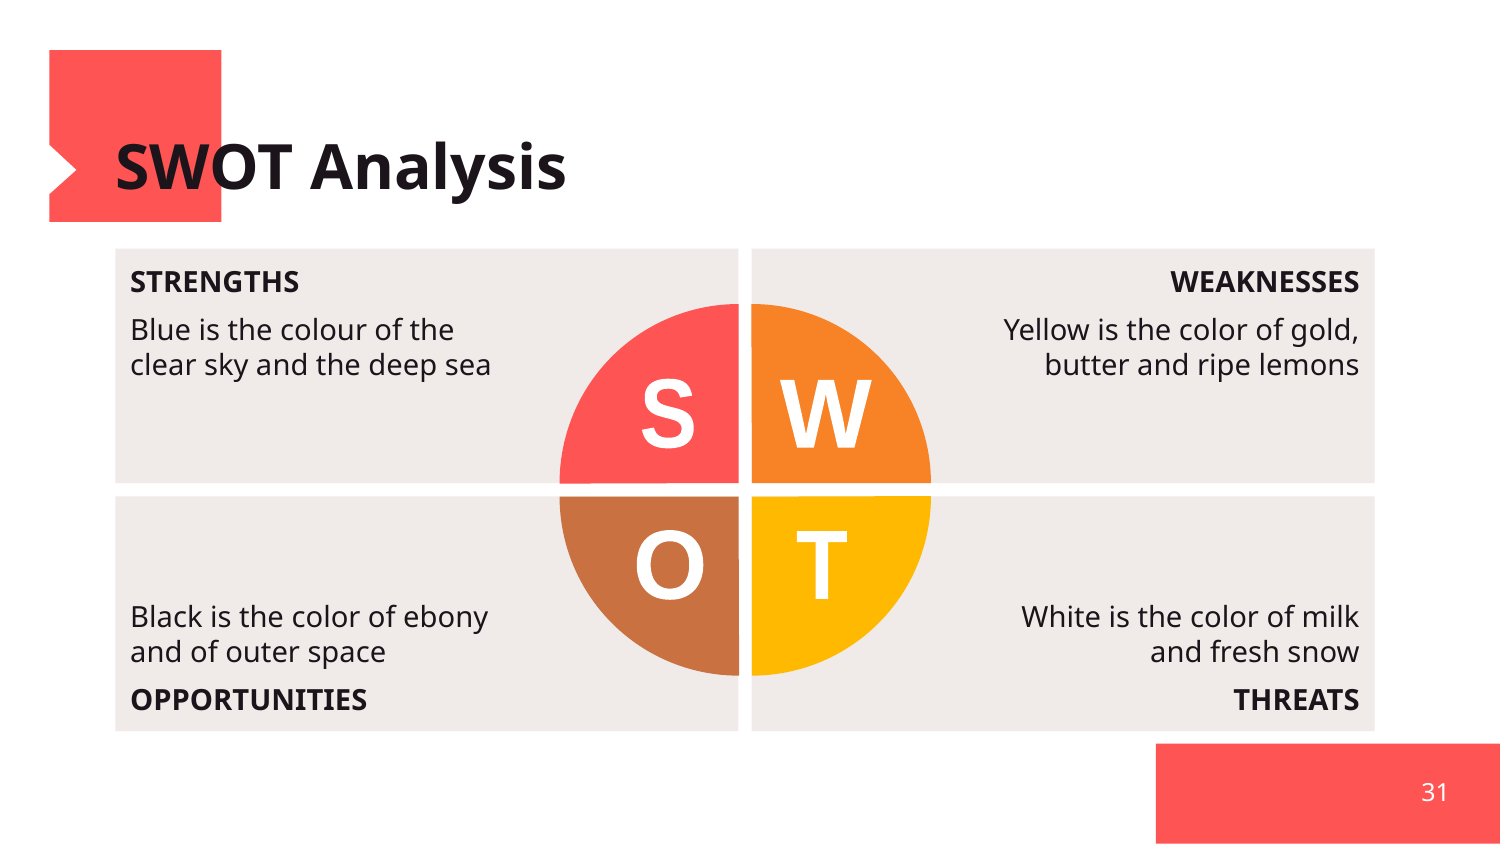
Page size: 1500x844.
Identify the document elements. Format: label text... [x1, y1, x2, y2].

text_box [751, 304, 931, 484]
text_box STRENGTHS Blue is the colour of the clear sky and the deep sea [115, 248, 739, 484]
slide_number 31 [1350, 743, 1450, 844]
text_box [751, 496, 931, 676]
text_box [559, 304, 739, 484]
text_box Black is the color of ebony and of outer space OPPORTUNITIES [115, 496, 739, 732]
title SWOT Analysis [115, 137, 957, 203]
text_box White is the color of milk and fresh snow THREATS [751, 496, 1375, 732]
text_box WEAKNESSES Yellow is the color of gold, butter and ripe lemons [751, 248, 1375, 484]
text_box [559, 496, 740, 676]
